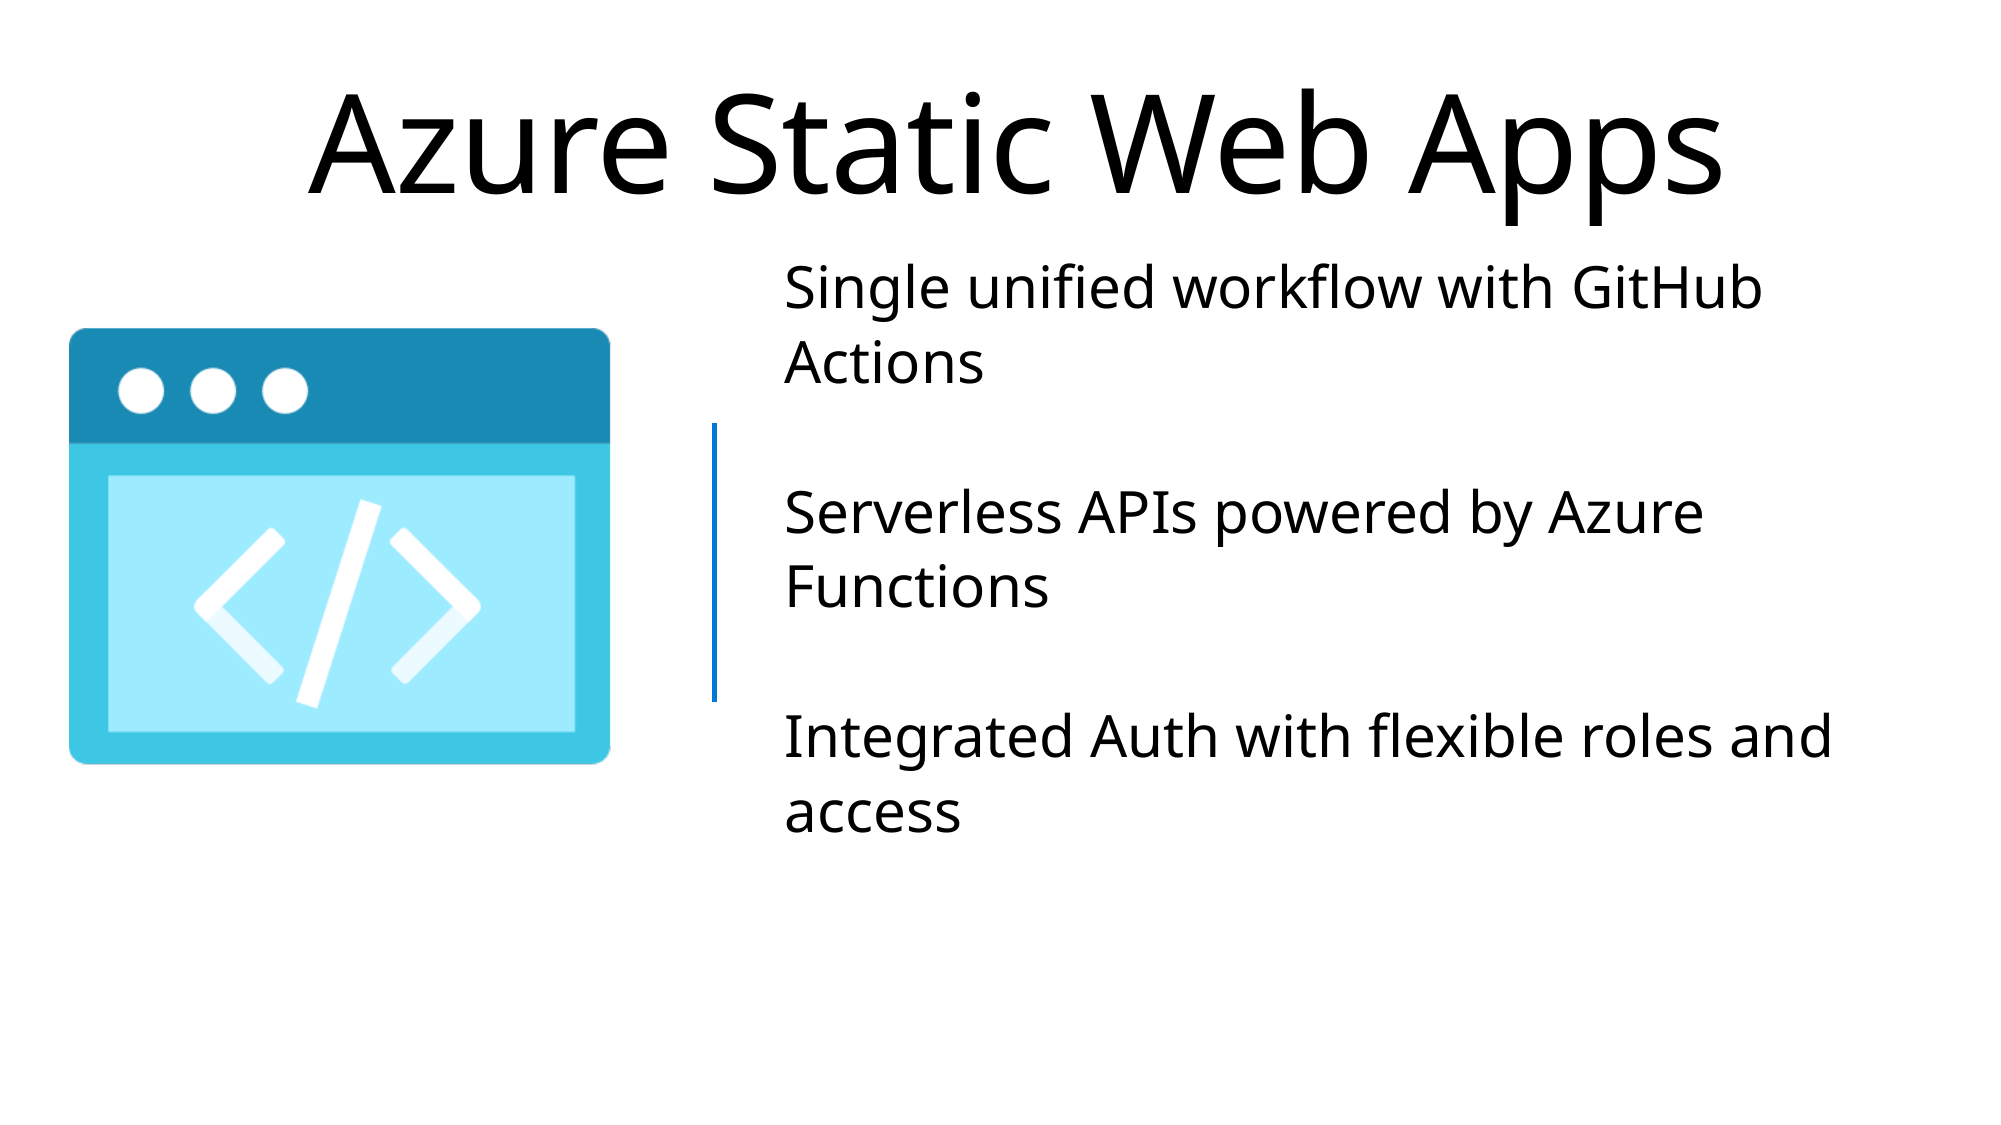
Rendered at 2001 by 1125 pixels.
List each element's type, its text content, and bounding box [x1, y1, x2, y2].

picture [69, 327, 613, 767]
list Single unified workflow with GitHub Actions Serverless APIs powered by Azure Functions Integrated Auth with flexible roles and access [709, 96, 1968, 1029]
title Azure Static Web Apps [96, 96, 709, 181]
